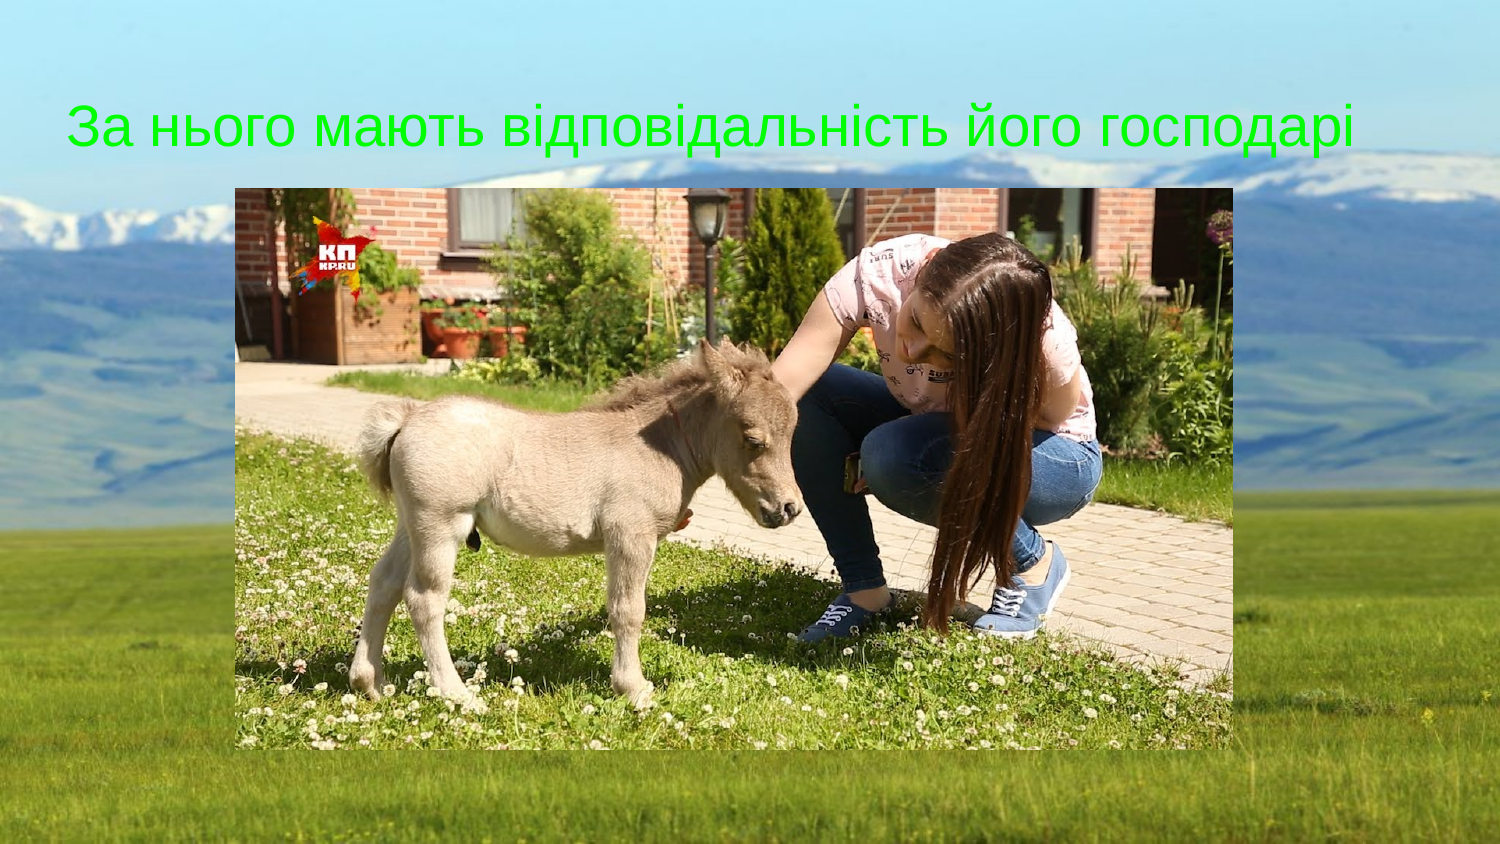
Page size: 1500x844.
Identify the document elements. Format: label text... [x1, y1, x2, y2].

picture [0, 0, 1500, 844]
title За нього мають відповідальність його господарі [51, 72, 1449, 167]
